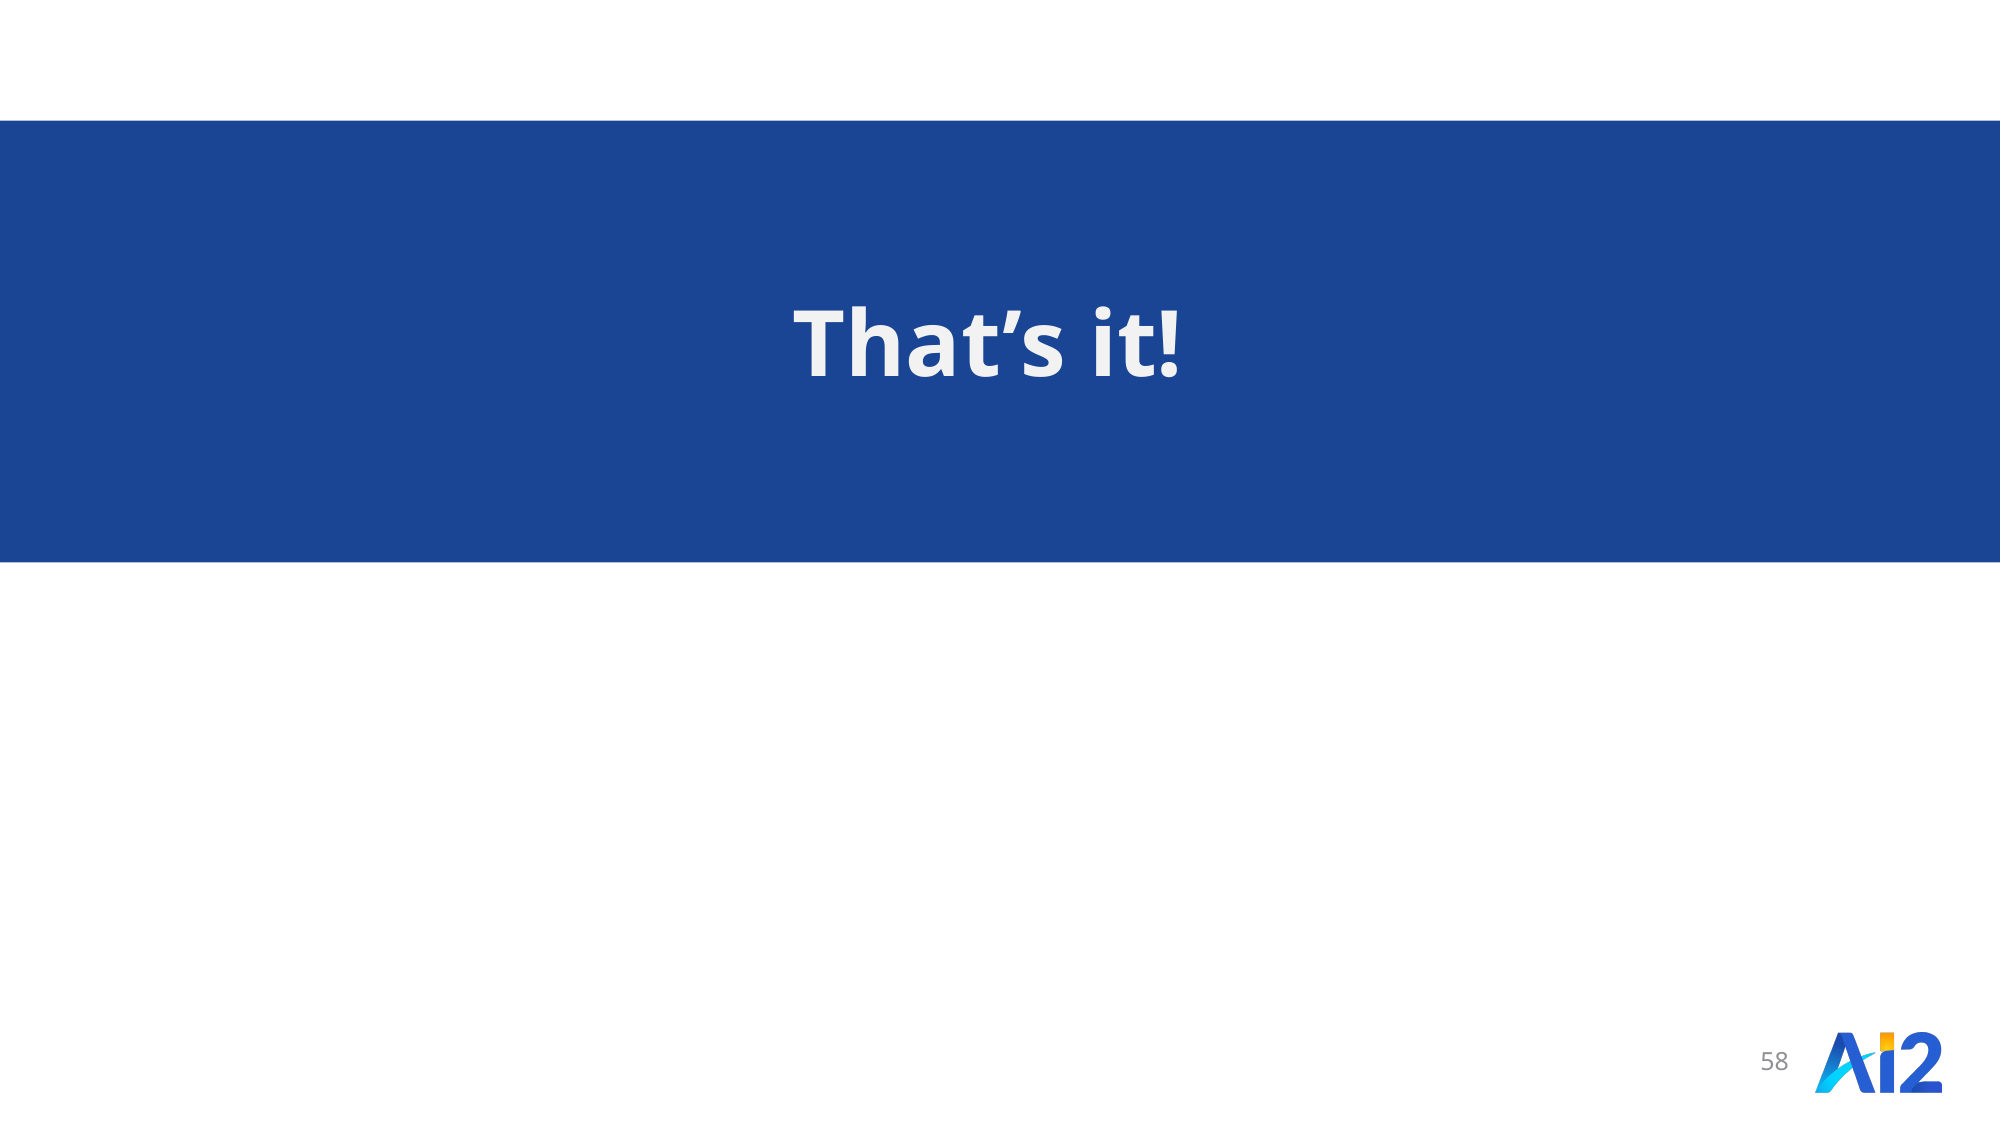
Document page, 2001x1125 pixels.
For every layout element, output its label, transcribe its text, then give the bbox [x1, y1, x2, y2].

title That’s it! [137, 158, 1863, 535]
picture [1815, 1032, 1942, 1093]
slide_number 58 [1716, 1032, 1804, 1093]
